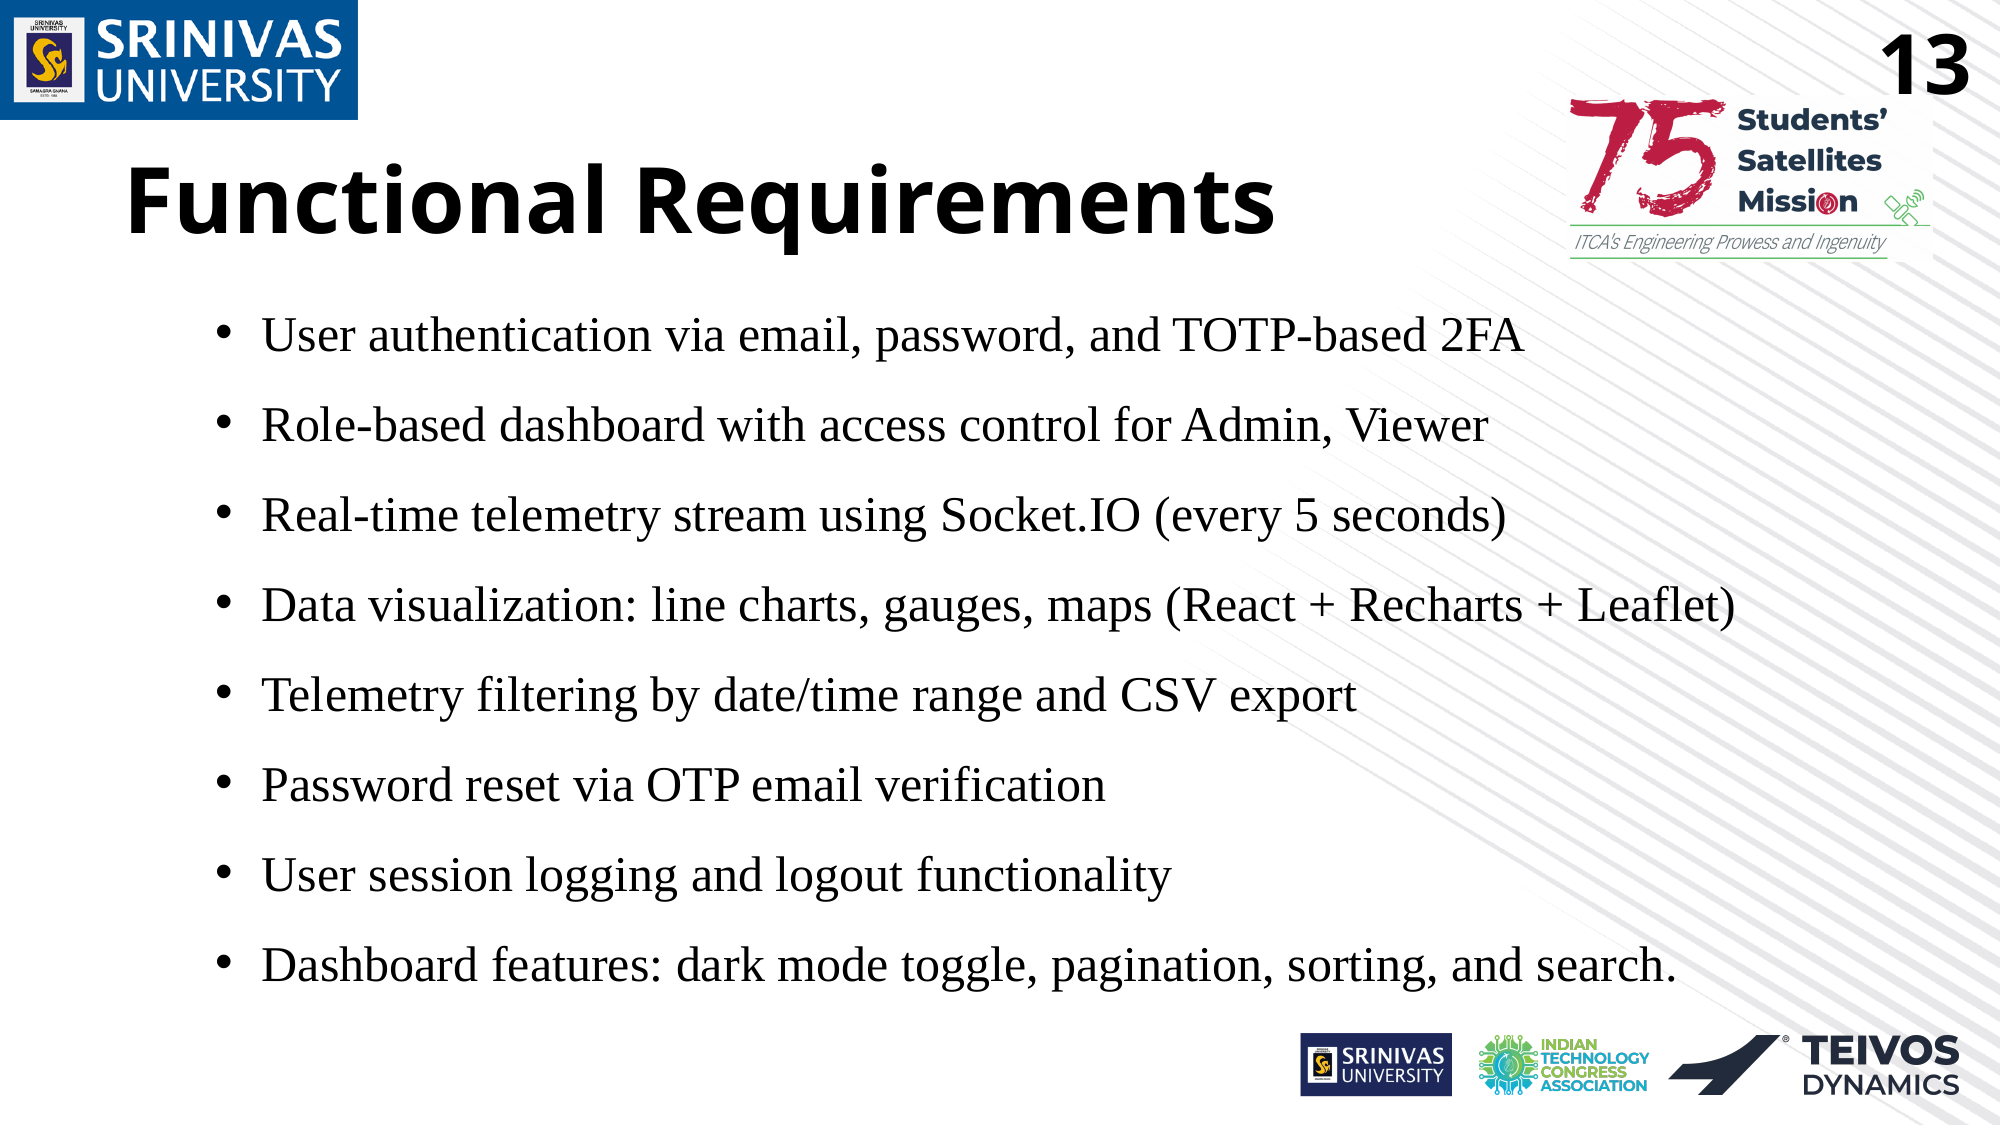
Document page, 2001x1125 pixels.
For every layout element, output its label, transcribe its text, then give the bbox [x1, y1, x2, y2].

title Functional Requirements [108, 95, 1369, 313]
picture [1164, 0, 2000, 1125]
picture [0, 0, 358, 121]
list User authentication via email, password, and TOTP-based 2FA Role-based dashboard with access control for Admin, Viewer Real-time telemetry stream using Socket.IO (every 5 seconds) Data visualization: line charts, gauges, maps (React + Recharts + Leaflet) Telemetry filtering by date/time range and CSV export Password reset via OTP email verification User session logging and logout functionality Dashboard features: dark mode toggle, pagination, sorting, and search. [200, 313, 1369, 1032]
